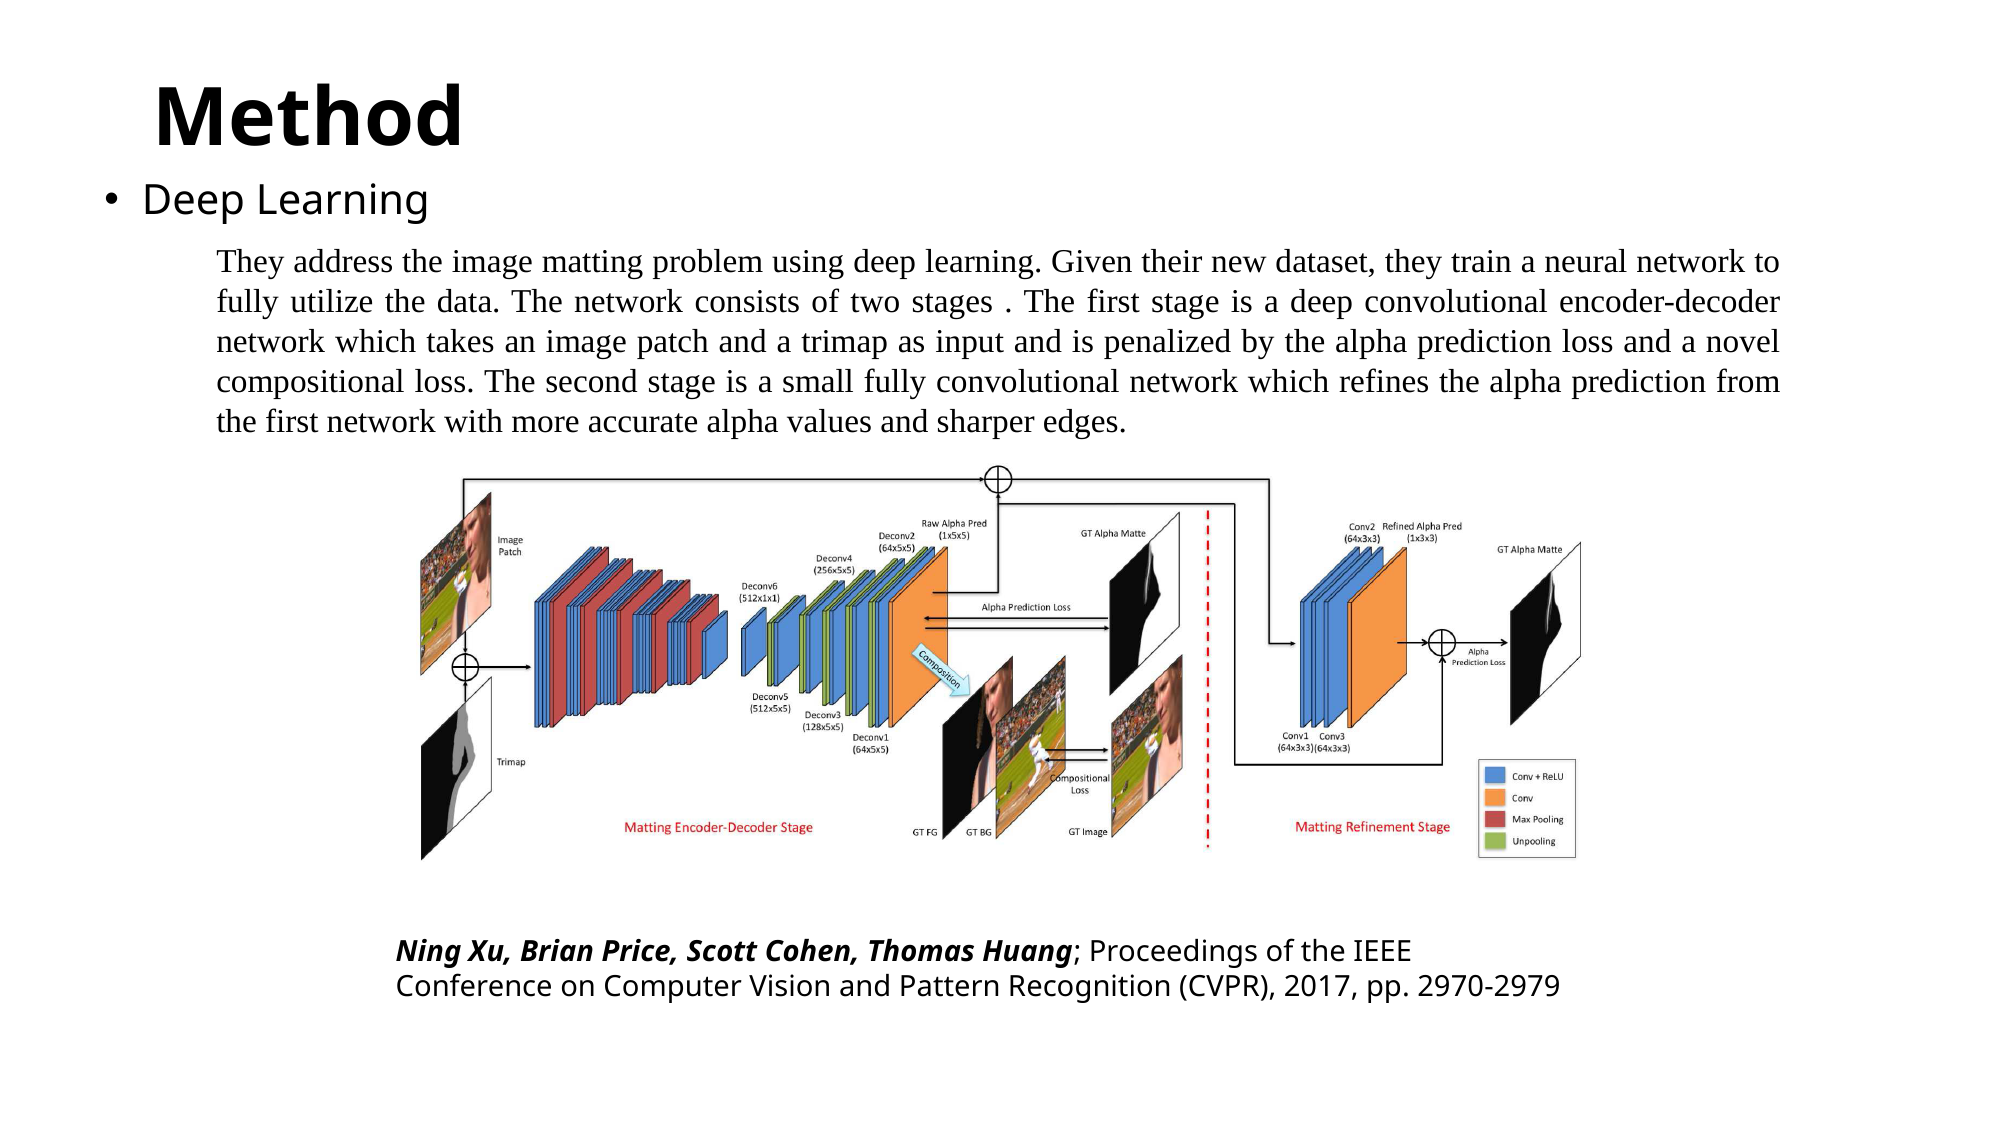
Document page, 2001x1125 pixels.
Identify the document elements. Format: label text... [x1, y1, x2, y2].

text_box Deep Learning [89, 171, 1115, 274]
text_box They address the image matting problem using deep learning. Given their new dataset, they train a neural network to fully utilize the data. The network consists of two stages . The first stage is a deep convolutional encoder-decoder network which takes an image patch and a trimap as input and is penalized by the alpha prediction loss and a novel compositional loss. The second stage is a small fully convolutional network which refines the alpha prediction from the first network with more accurate alpha values and sharper edges. [201, 232, 1799, 492]
text_box Ning Xu, Brian Price, Scott Cohen, Thomas Huang; Proceedings of the IEEE Conference on Computer Vision and Pattern Recognition (CVPR), 2017, pp. 2970-2979 [380, 924, 1586, 1010]
picture [416, 463, 1584, 863]
title Method [137, 68, 1863, 171]
